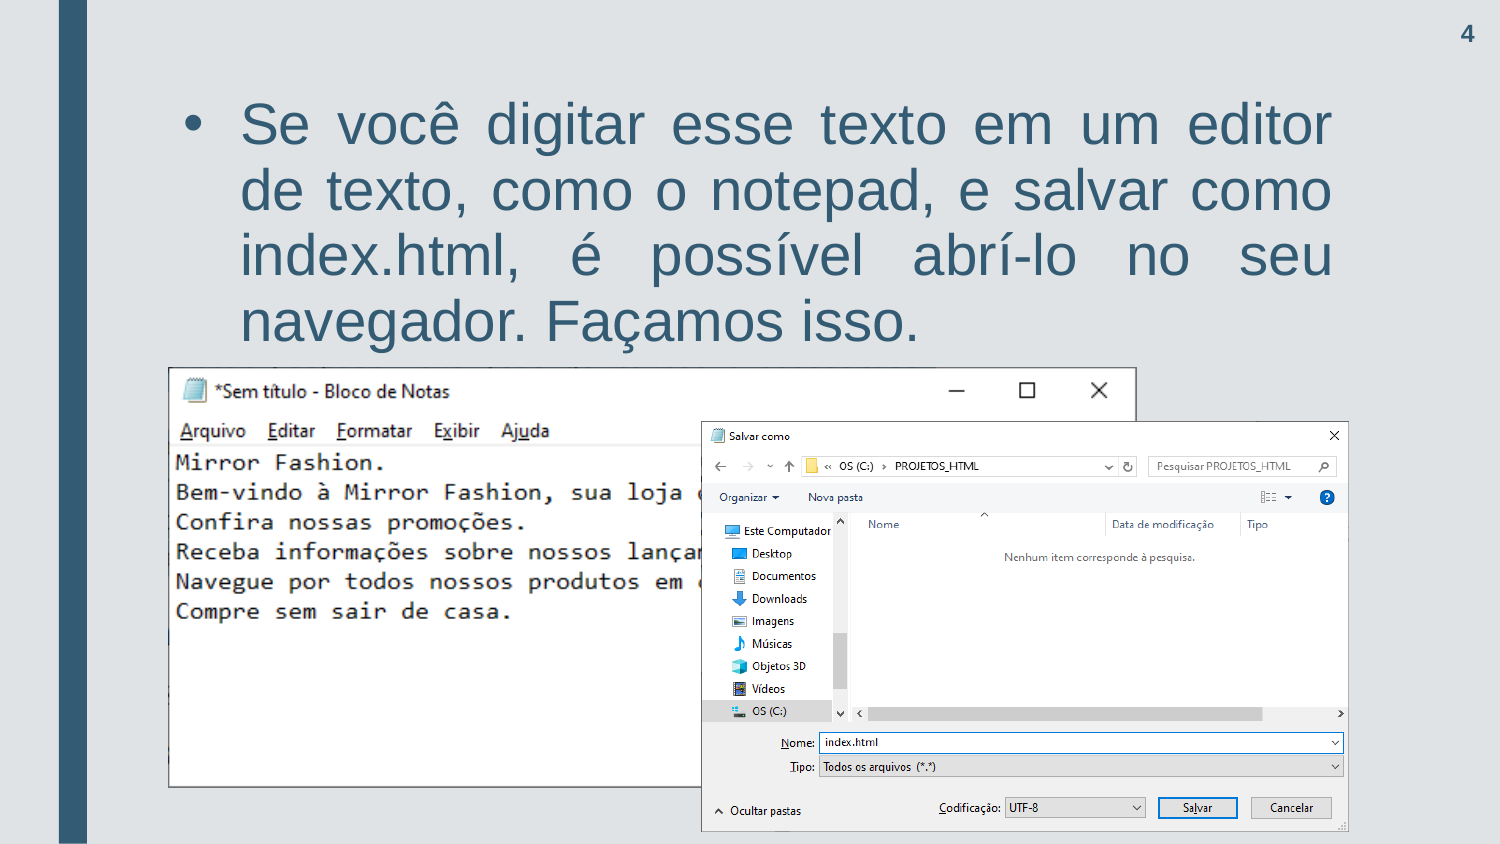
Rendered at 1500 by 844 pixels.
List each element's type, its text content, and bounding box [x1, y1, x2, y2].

slide_number 4 [1293, 7, 1490, 58]
list Se você digitar esse texto em um editor de texto, como o notepad, e salvar como index.html, é possível abrí-lo no seu navegador. Façamos isso. [168, 84, 1351, 789]
picture [168, 367, 1349, 832]
